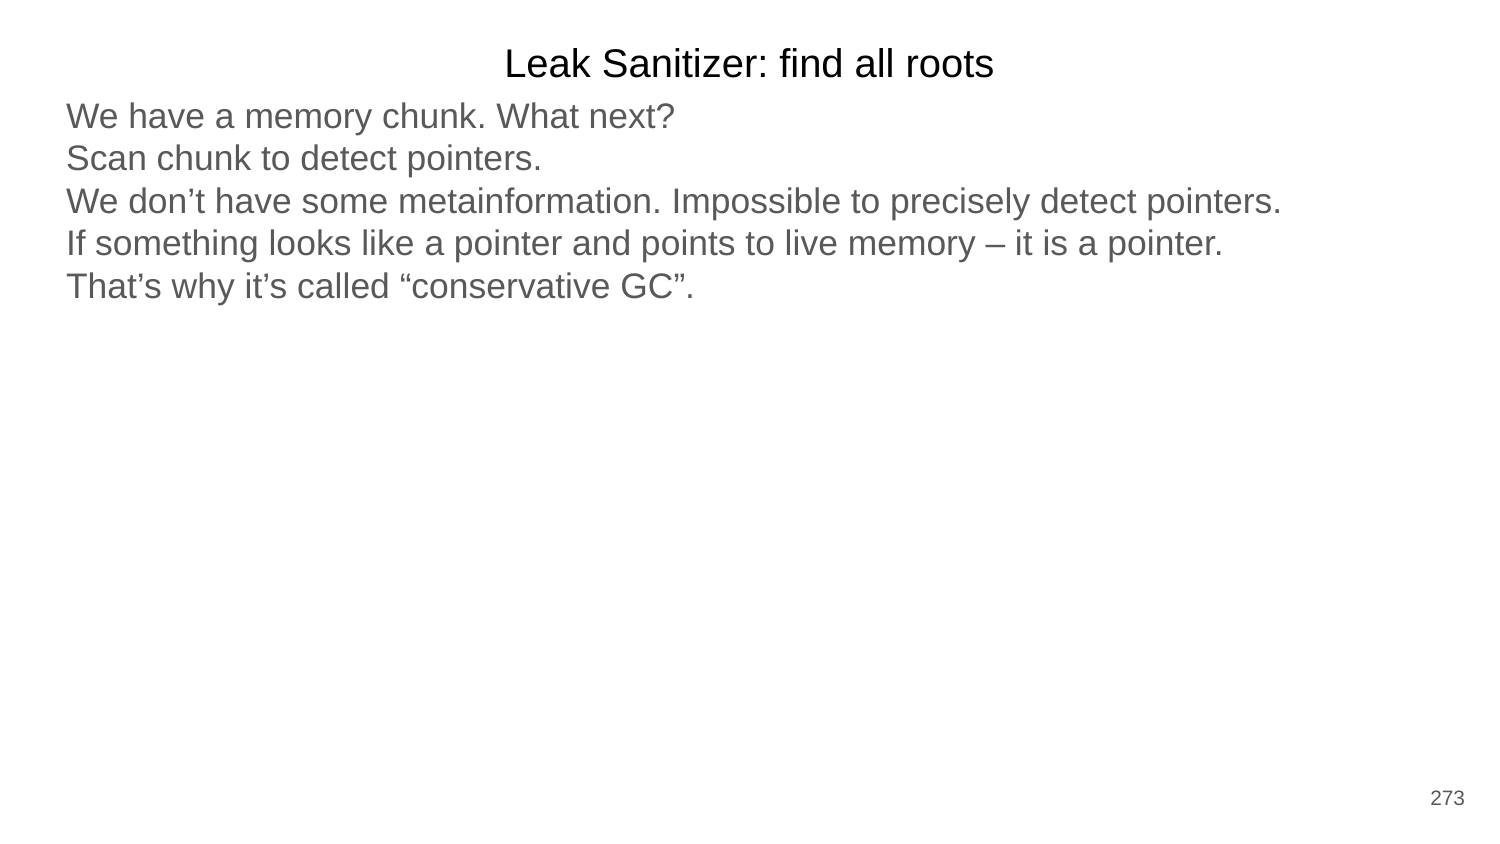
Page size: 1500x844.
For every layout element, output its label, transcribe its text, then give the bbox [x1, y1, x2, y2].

slide_number 273 [1389, 764, 1480, 830]
text_box We have a memory chunk. What next? Scan chunk to detect pointers. We don’t have some metainformation. Impossible to precisely detect pointers. If something looks like a pointer and points to live memory – it is a pointer. That’s why it’s called “conservative GC”. [51, 77, 1480, 812]
text_box Leak Sanitizer: find all roots [51, 22, 1449, 101]
